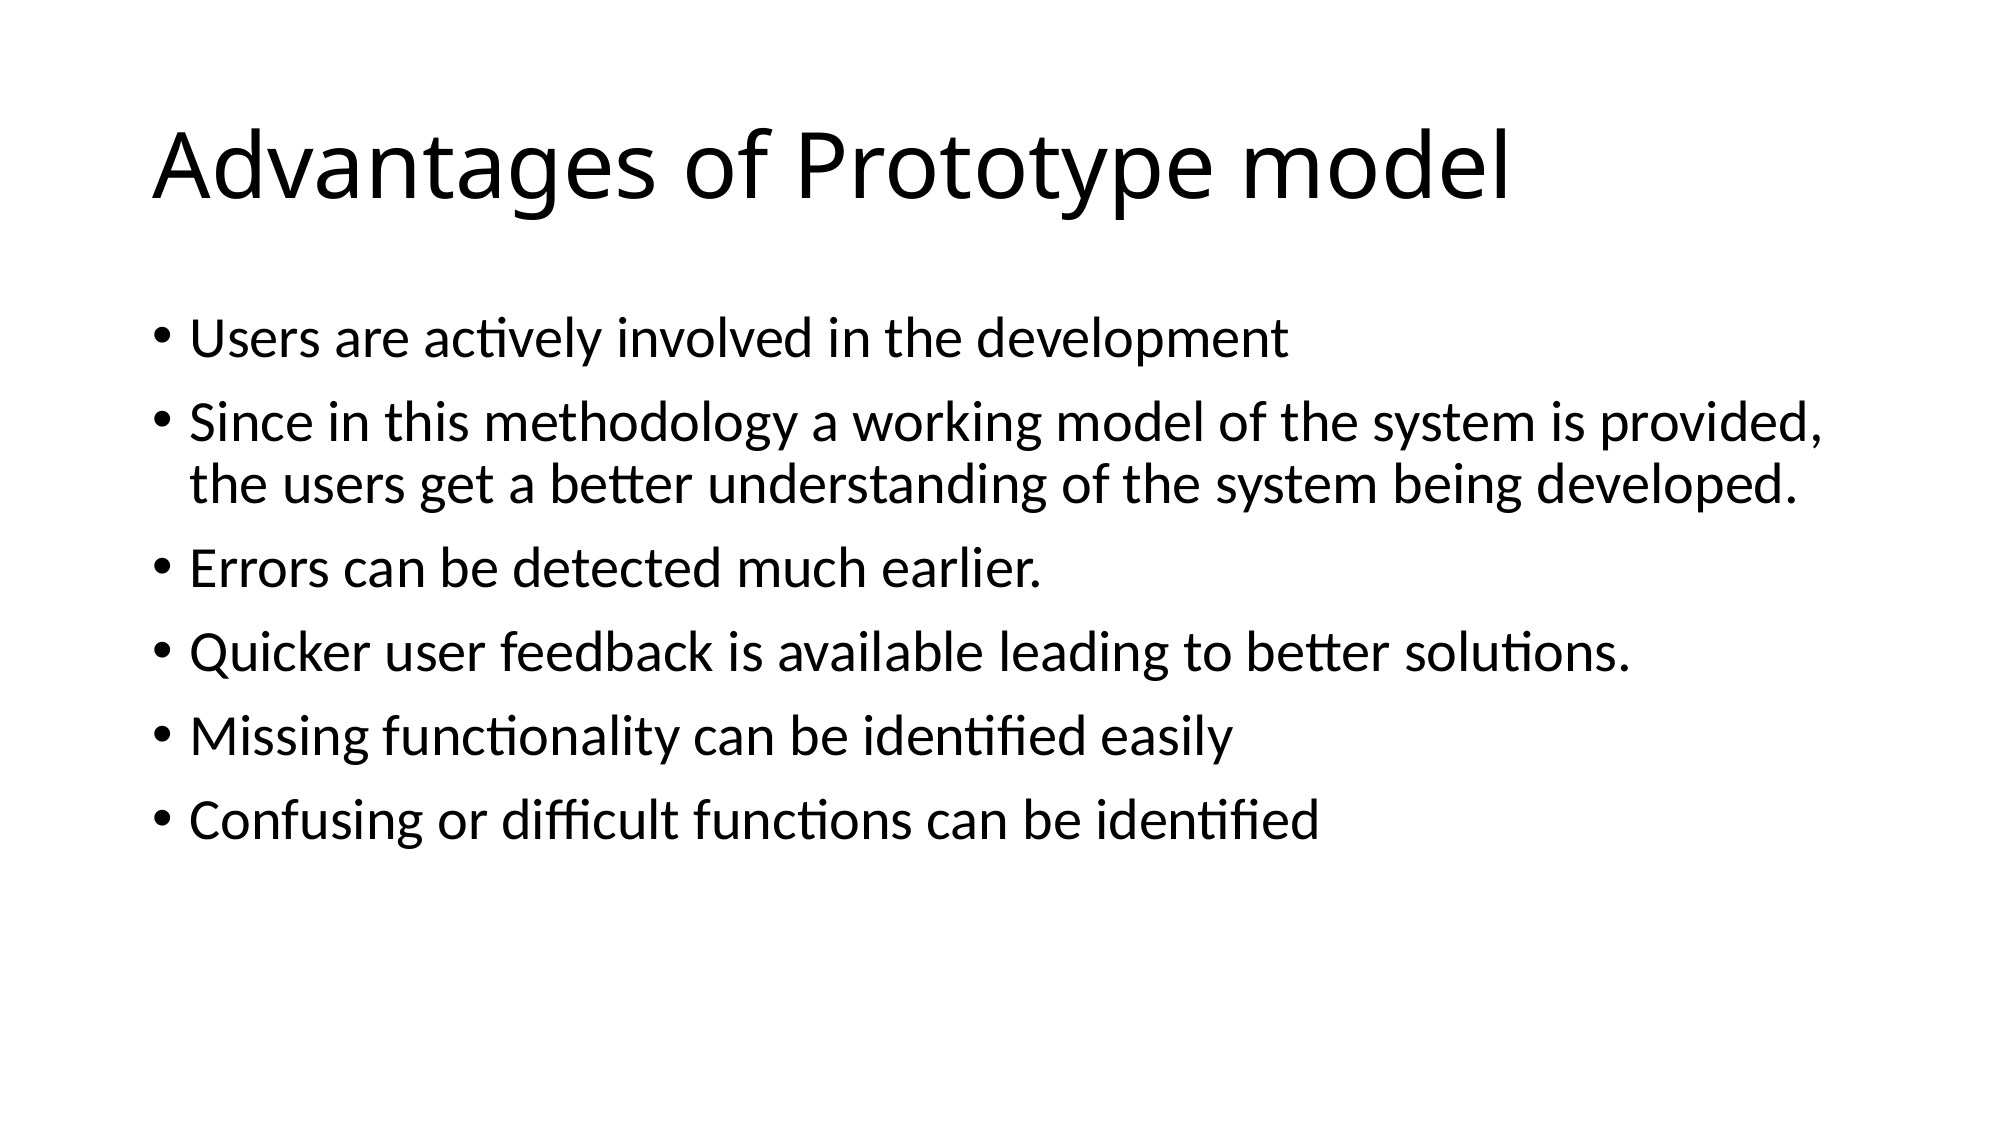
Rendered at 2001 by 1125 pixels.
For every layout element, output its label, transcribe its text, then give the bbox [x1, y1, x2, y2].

list Users are actively involved in the development Since in this methodology a working model of the system is provided, the users get a better understanding of the system being developed. Errors can be detected much earlier. Quicker user feedback is available leading to better solutions. Missing functionality can be identified easily Confusing or difficult functions can be identified [137, 299, 1863, 1014]
title Advantages of Prototype model [137, 59, 1863, 278]
